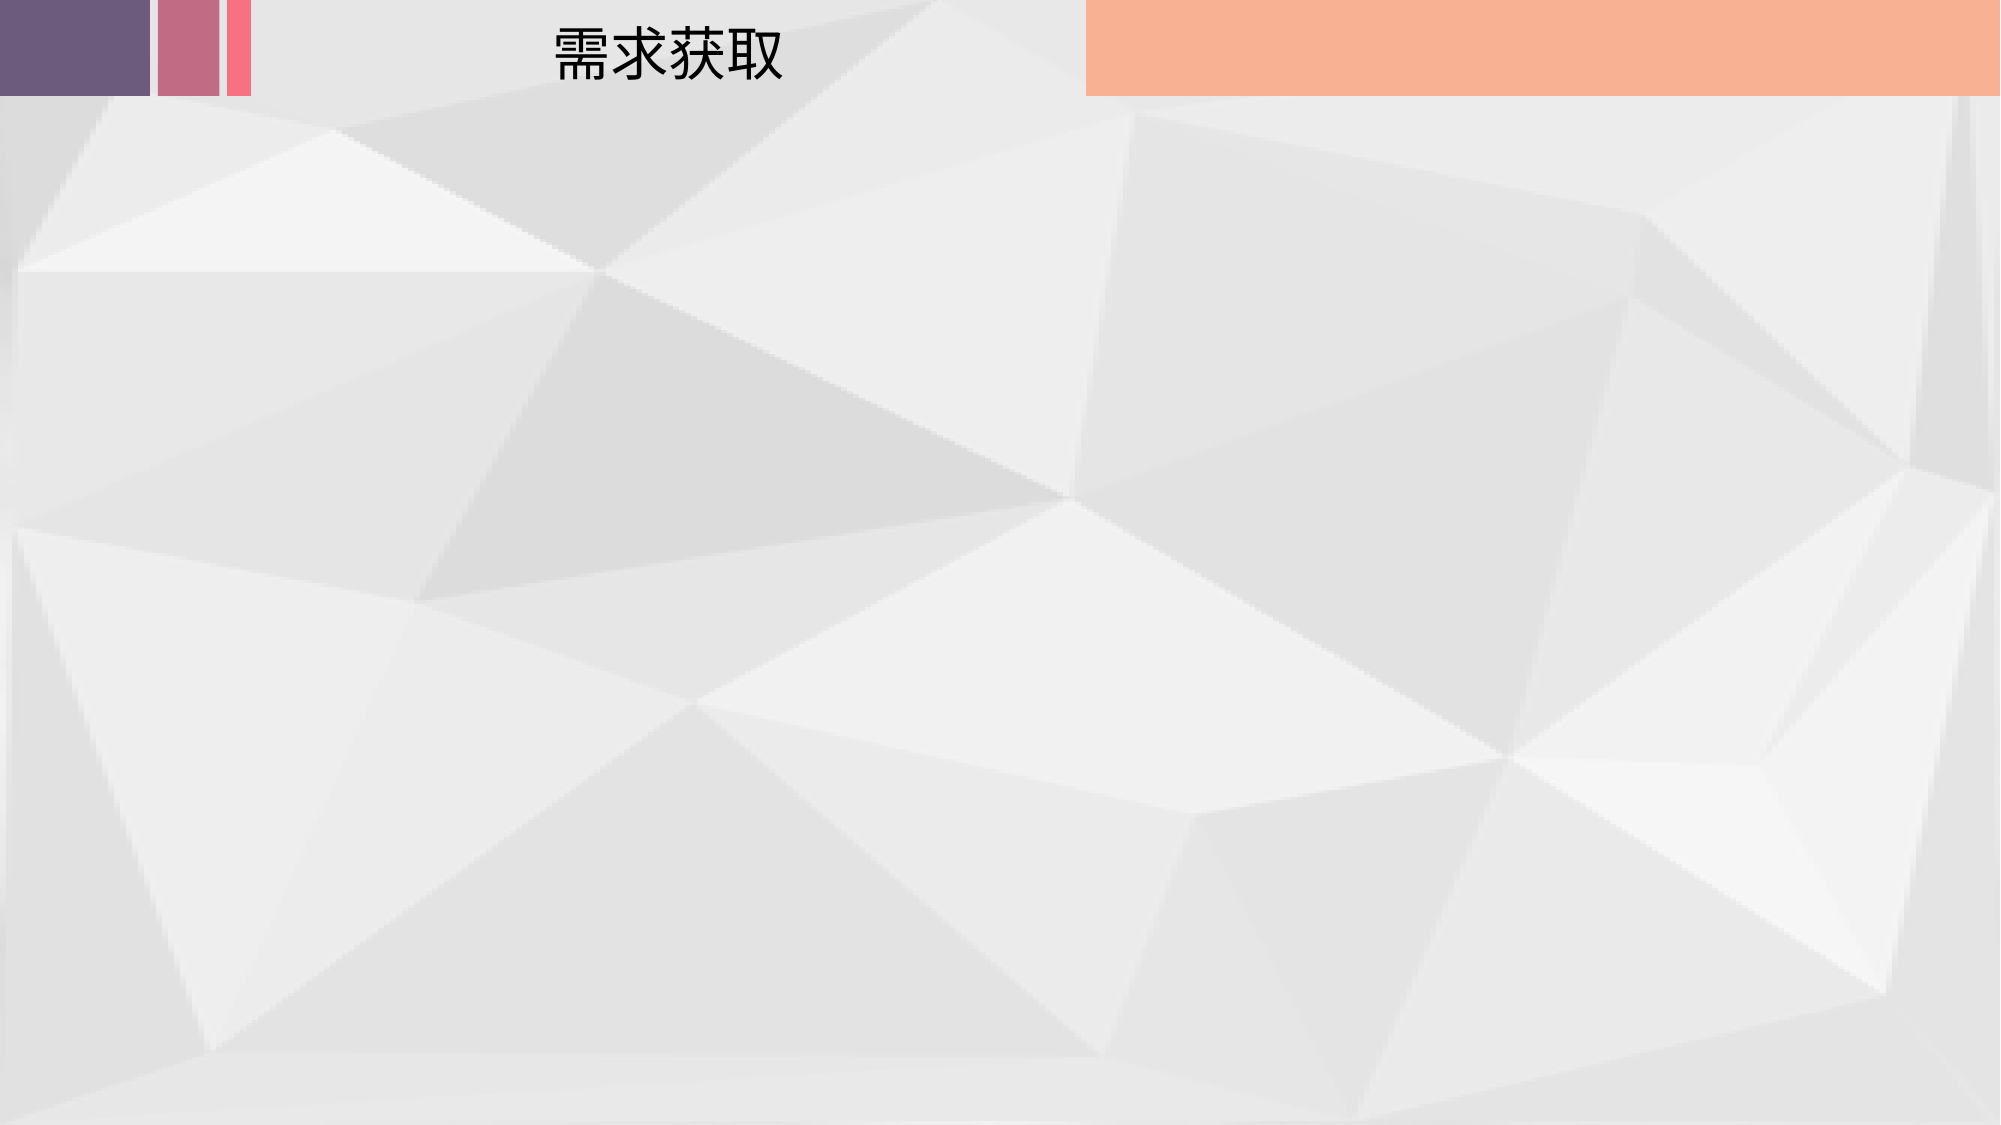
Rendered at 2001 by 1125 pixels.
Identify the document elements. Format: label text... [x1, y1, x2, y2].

picture [0, 0, 2001, 1125]
text_box [0, 0, 150, 96]
text_box [157, 0, 220, 96]
text_box 需求获取 [537, 9, 800, 95]
text_box [1086, 0, 2000, 96]
text_box [227, 0, 251, 96]
